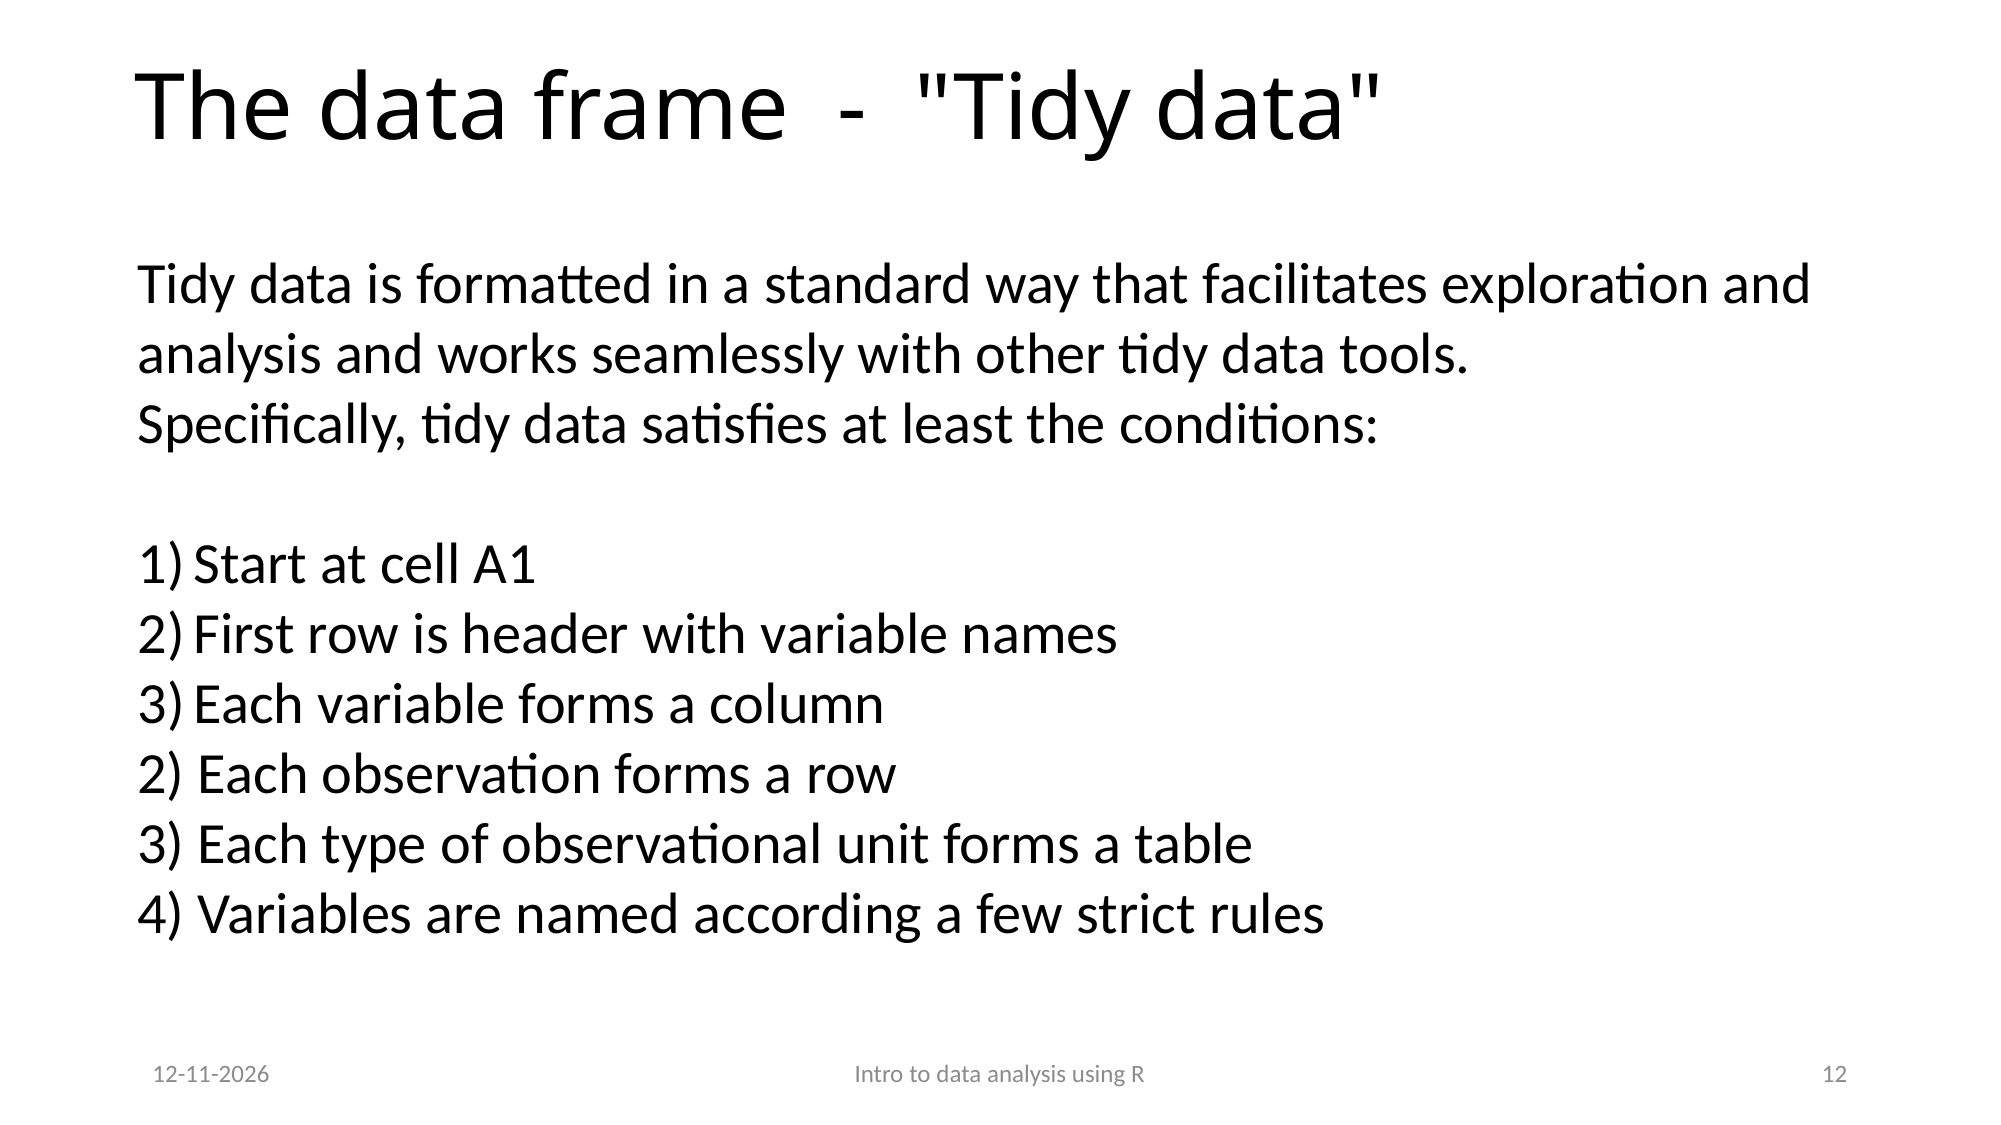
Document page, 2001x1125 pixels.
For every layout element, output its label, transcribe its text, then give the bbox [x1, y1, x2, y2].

footer Intro to data analysis using R [662, 1042, 1338, 1103]
slide_number 12 [1412, 1042, 1863, 1103]
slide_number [137, 1042, 588, 1103]
title The data frame - "Tidy data" [119, 0, 1845, 219]
list Tidy data is formatted in a standard way that facilitates exploration and analysis and works seamlessly with other tidy data tools. Specifically, tidy data satisfies at least the conditions: Start at cell A1 First row is header with variable names Each variable forms a column 2) Each observation forms a row 3) Each type of observational unit forms a table 4) Variables are named according a few strict rules [137, 245, 1895, 1016]
